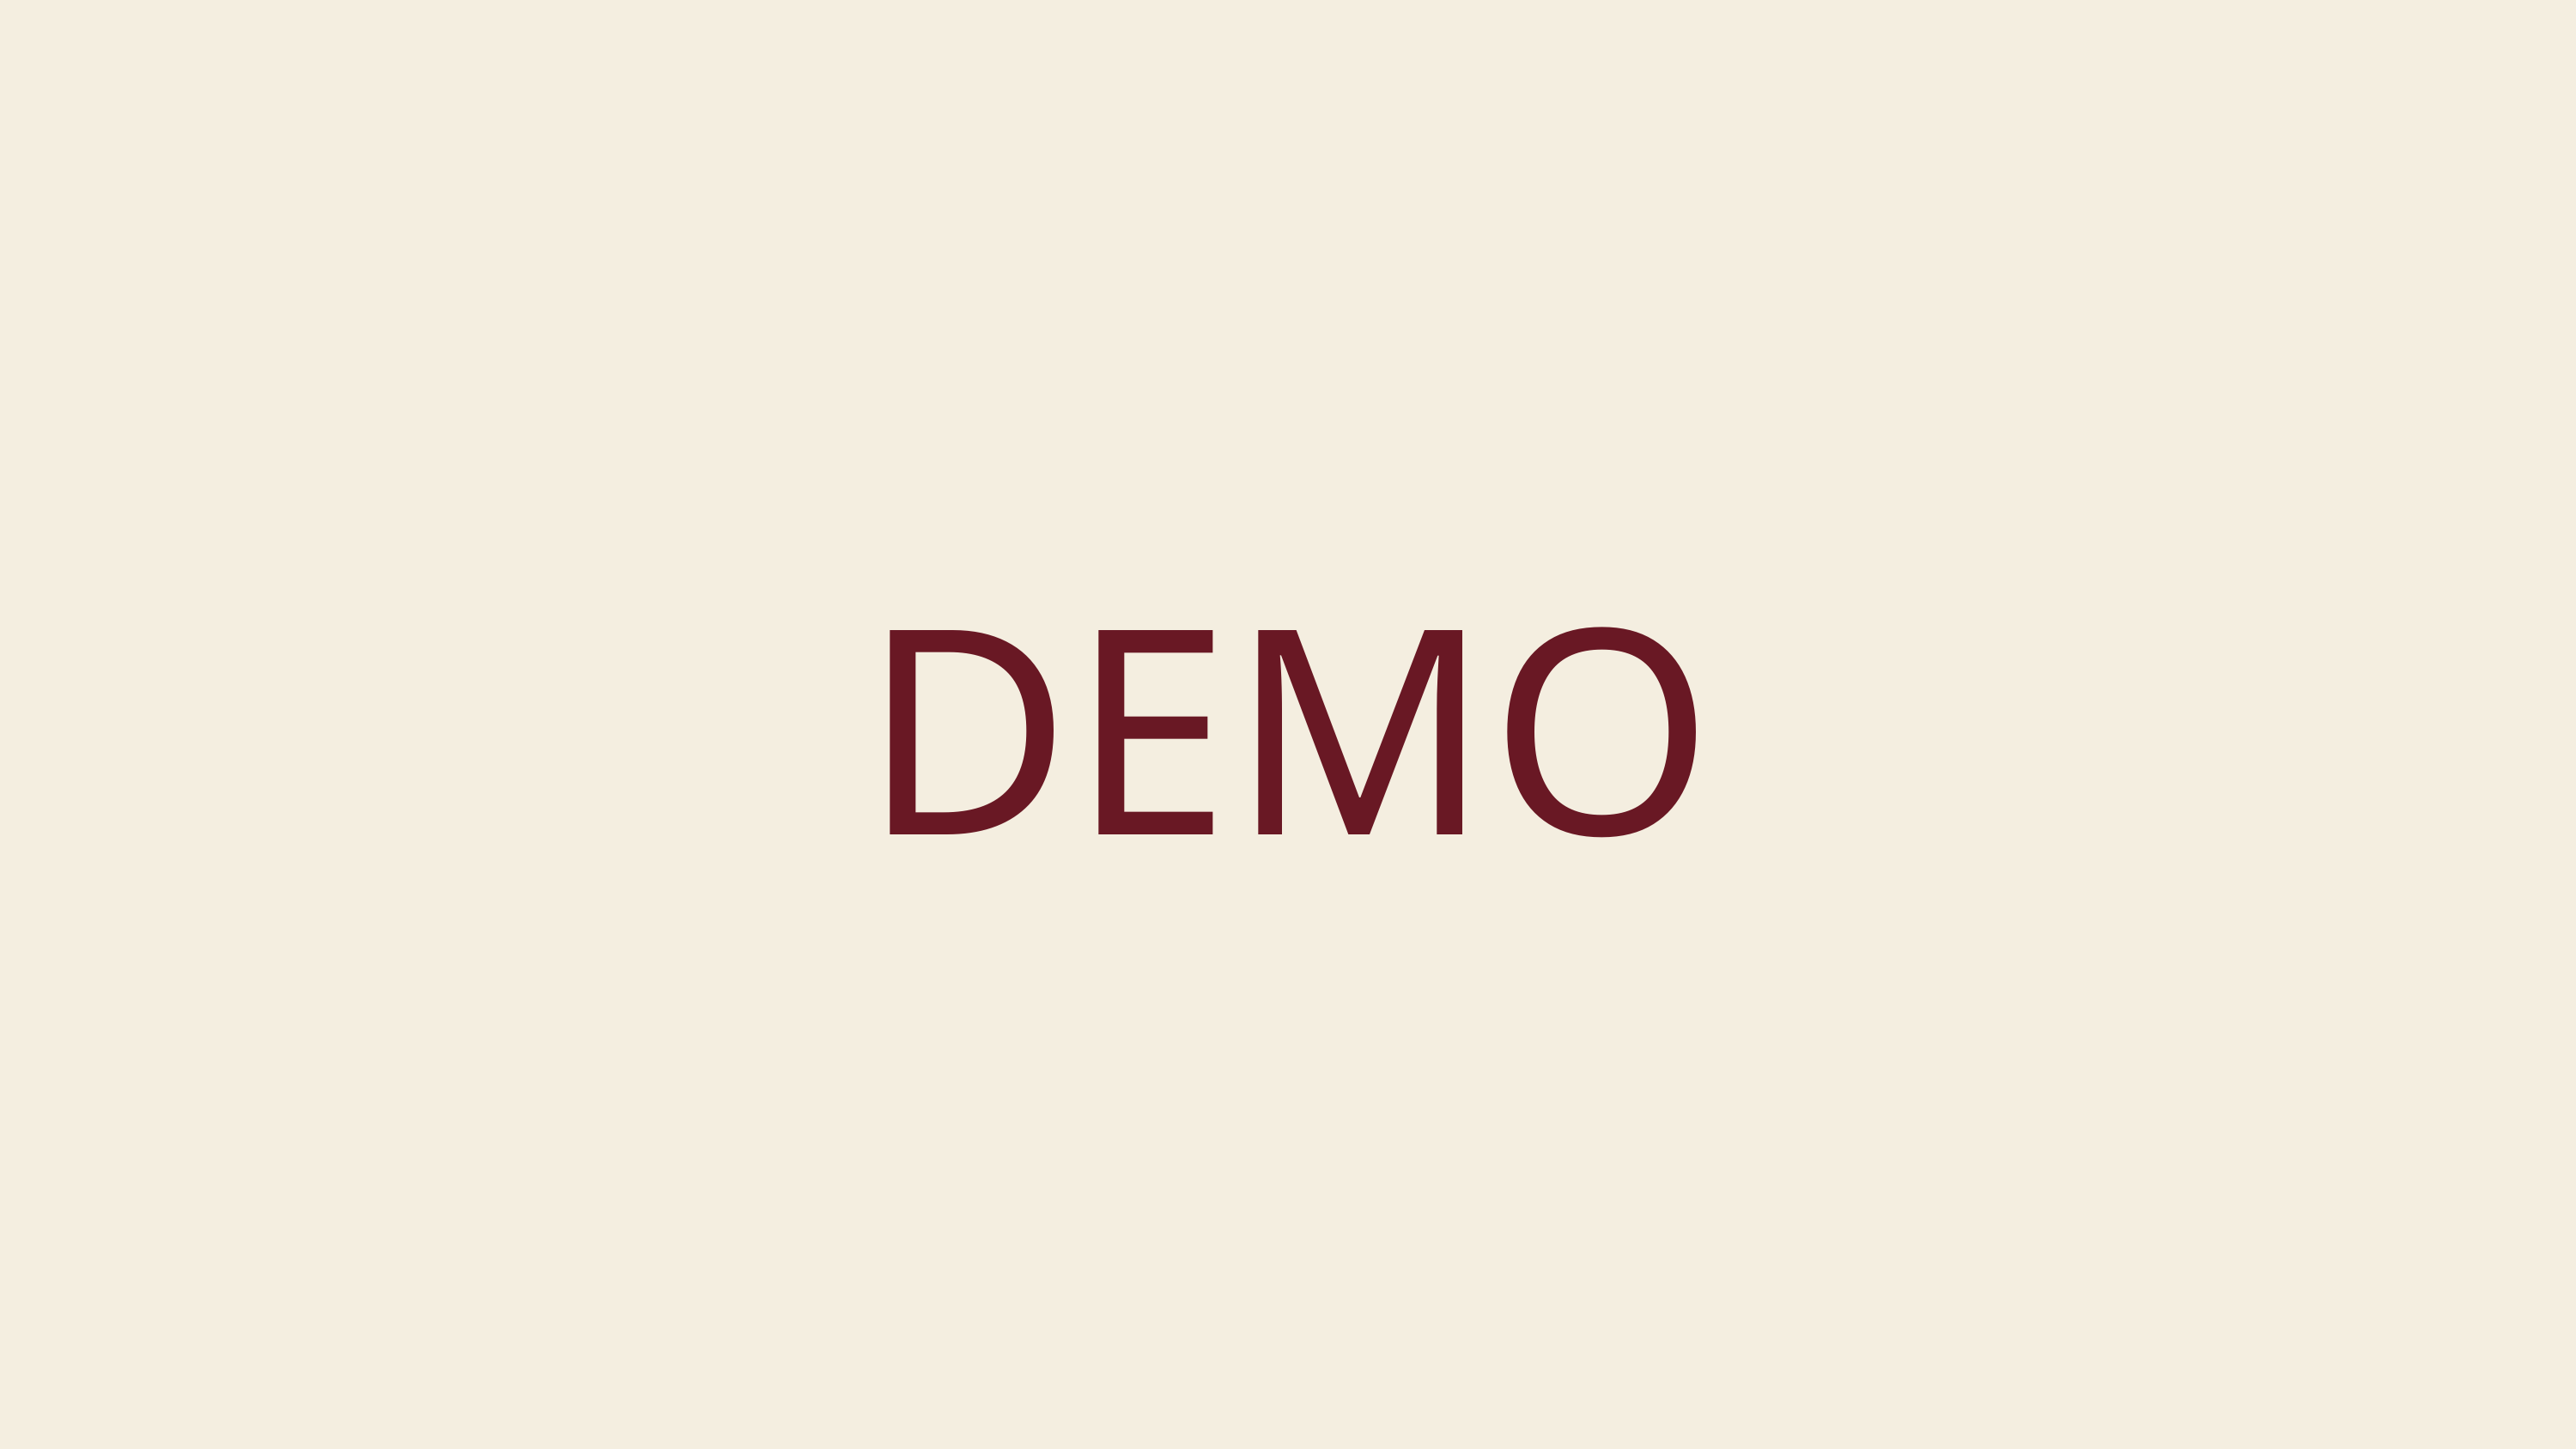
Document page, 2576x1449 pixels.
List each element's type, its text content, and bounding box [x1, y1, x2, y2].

text_box DEMO [522, 549, 2054, 893]
